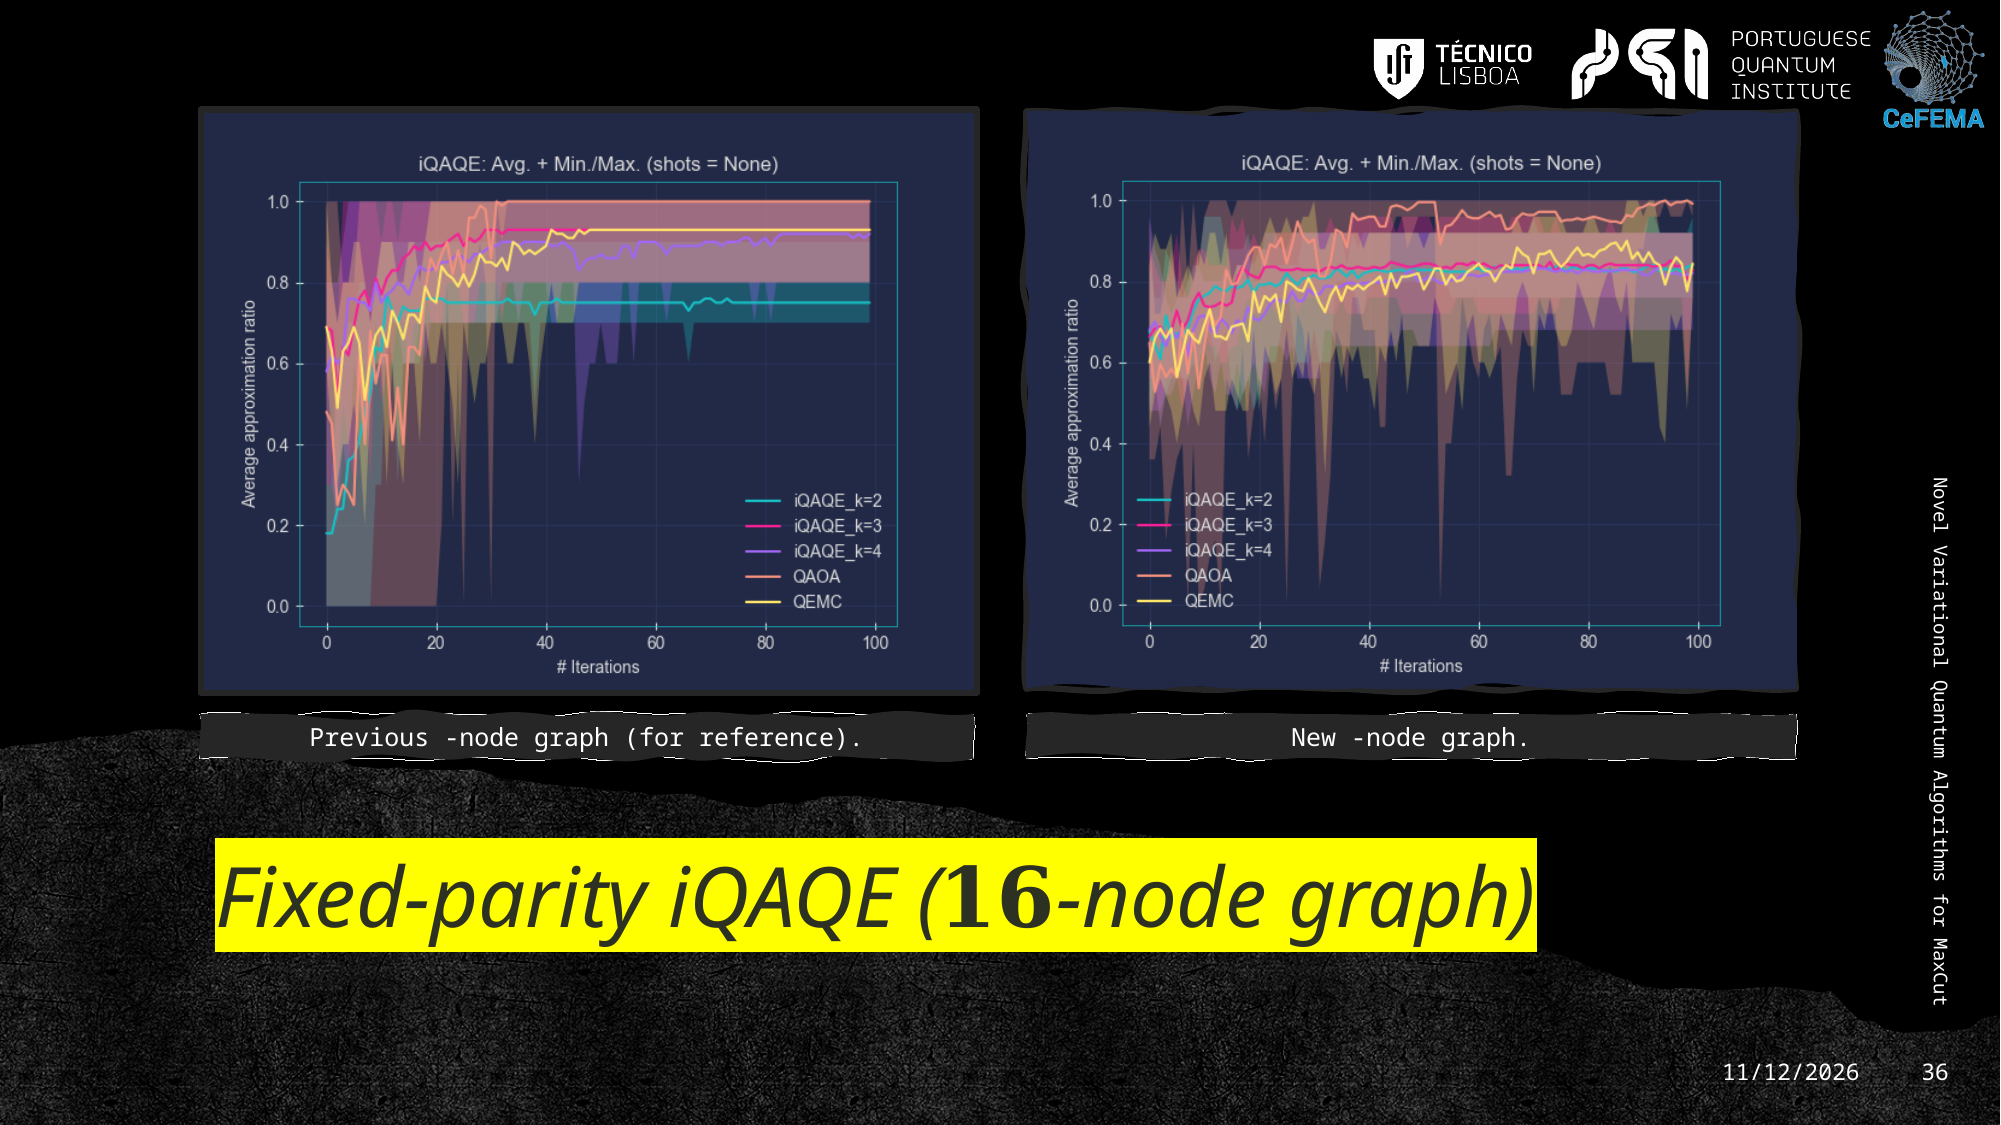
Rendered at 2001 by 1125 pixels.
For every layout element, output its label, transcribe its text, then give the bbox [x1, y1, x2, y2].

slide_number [1371, 1042, 1869, 1103]
footer Novel Variational Quantum Algorithms for MaxCut [1911, 452, 1972, 1022]
slide_number 36 [1869, 1042, 1964, 1103]
picture [1026, 5, 1875, 689]
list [203, 112, 974, 690]
title Fixed-parity iQAQE (𝟏𝟔-node graph) [200, 769, 1800, 952]
picture [1883, 10, 1985, 128]
text_box [0, 728, 2000, 1125]
text_box [0, 0, 2000, 1031]
